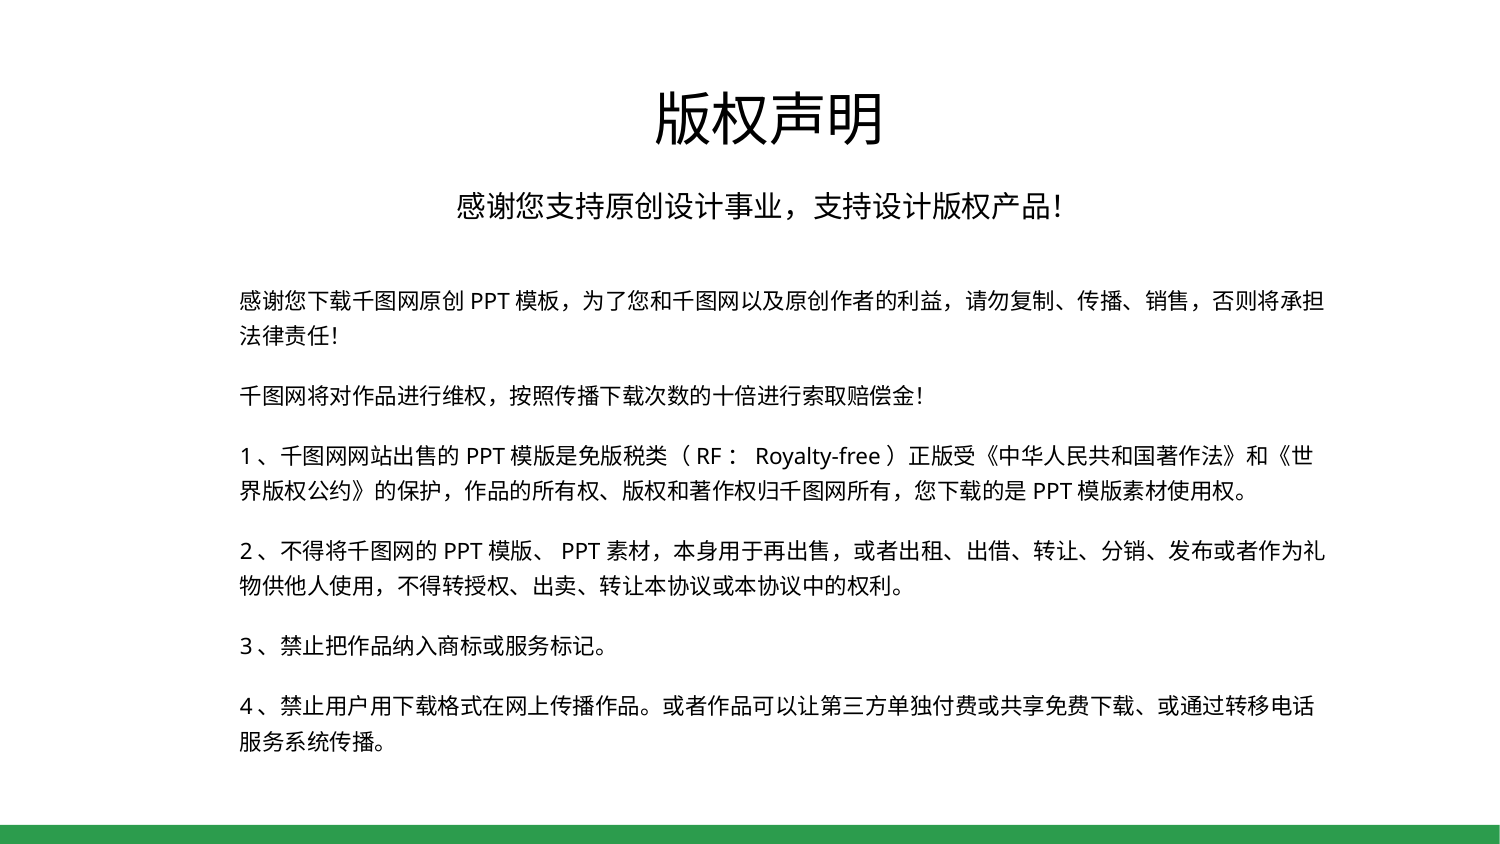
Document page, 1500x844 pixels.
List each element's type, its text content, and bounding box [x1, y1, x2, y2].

text_box [0, 824, 1500, 844]
list 感谢您下载千图网原创PPT模板，为了您和千图网以及原创作者的利益，请勿复制、传播、销售，否则将承担法律责任！ 千图网将对作品进行维权，按照传播下载次数的十倍进行索取赔偿金！ 1、千图网网站出售的PPT模版是免版税类（RF：Royalty-free）正版受《中华人民共和国著作法》和《世界版权公约》的保护，作品的所有权、版权和著作权归千图网所有，您下载的是PPT模版素材使用权。 2、不得将千图网的PPT模版、PPT素材，本身用于再出售，或者出租、出借、转让、分销、发布或者作为礼物供他人使用，不得转授权、出卖、转让本协议或本协议中的权利。 3、禁止把作品纳入商标或服务标记。 4、禁止用户用下载格式在网上传播作品。或者作品可以让第三方单独付费或共享免费下载、或通过转移电话服务系统传播。 [239, 278, 1330, 773]
list 感谢您支持原创设计事业，支持设计版权产品！ [404, 181, 1134, 231]
list 版权声明 [519, 76, 1019, 160]
